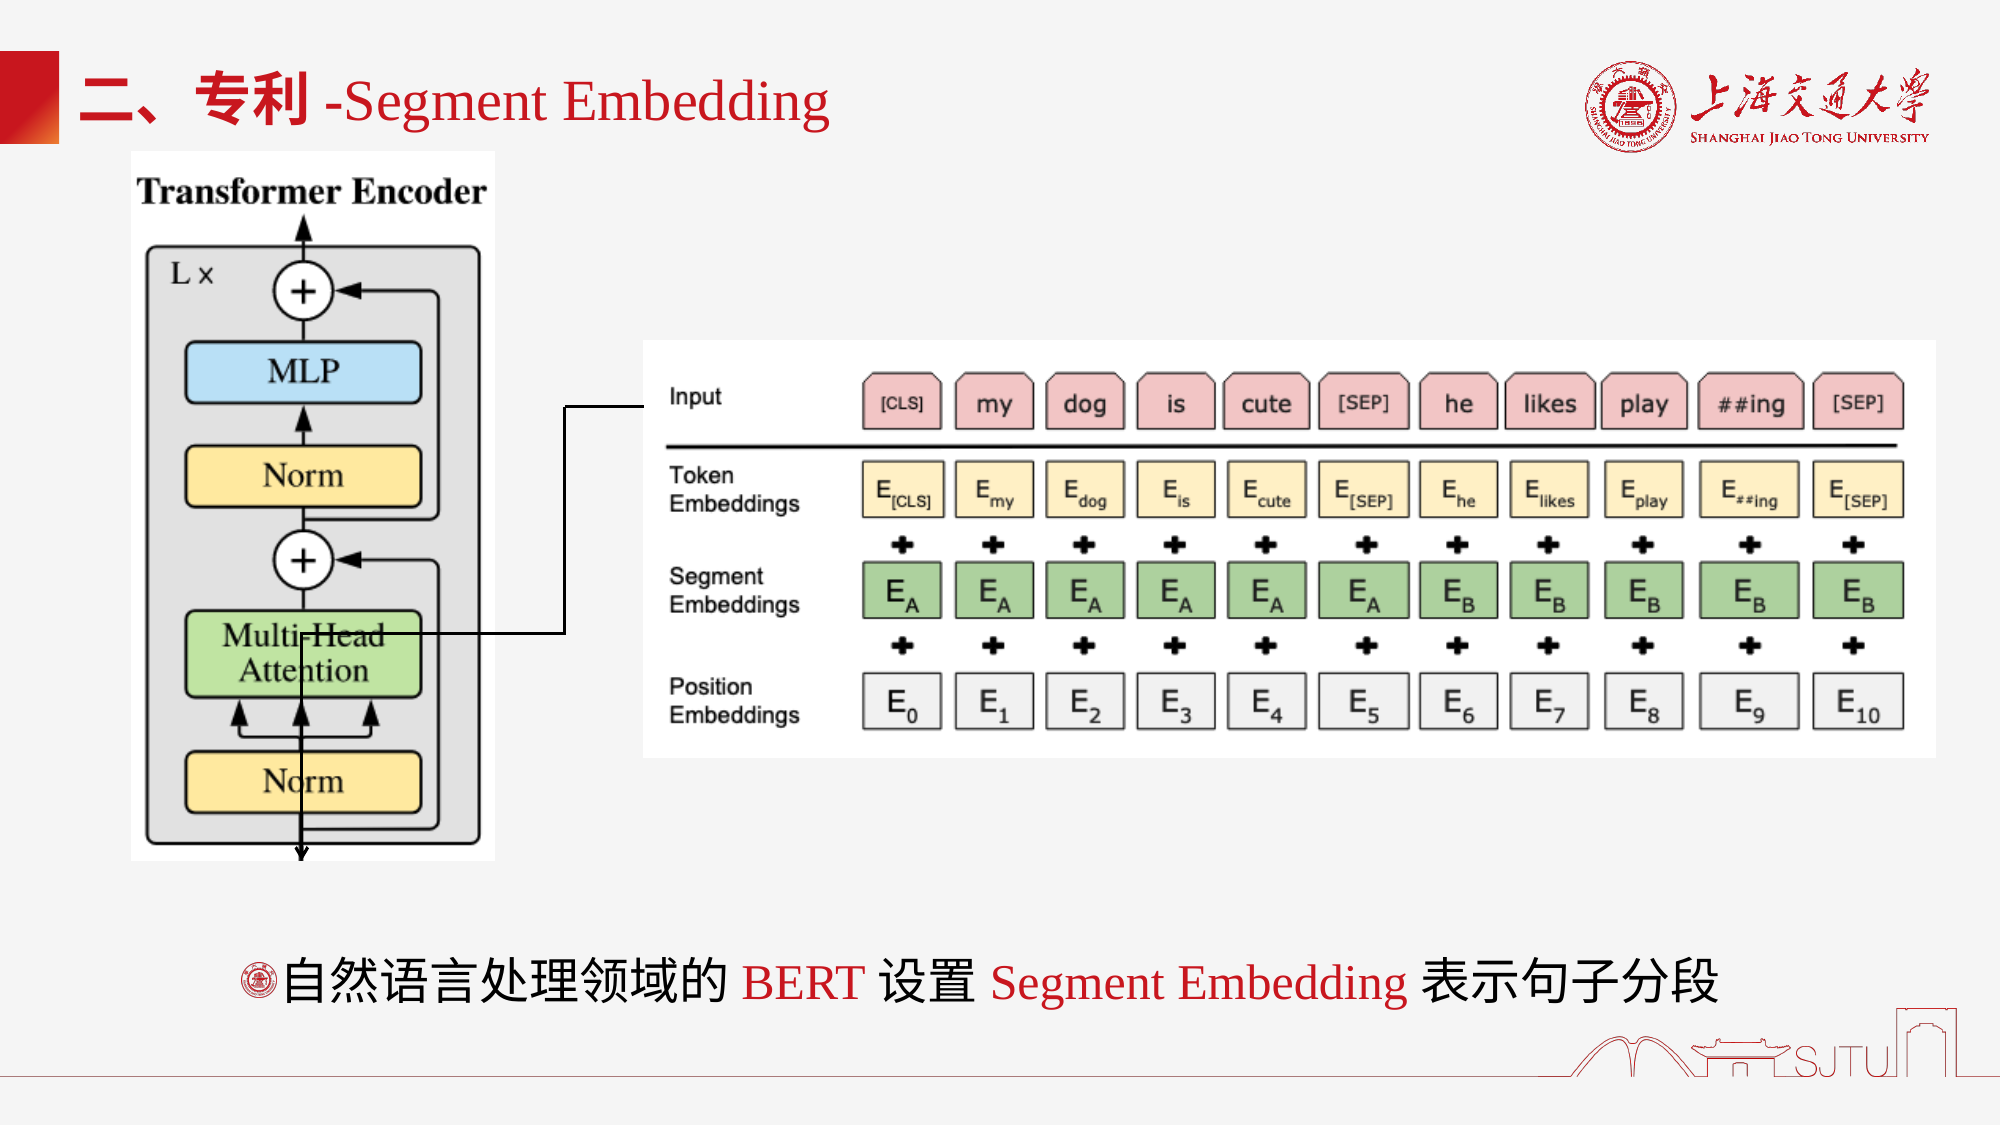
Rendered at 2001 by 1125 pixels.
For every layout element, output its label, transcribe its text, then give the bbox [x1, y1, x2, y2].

title 二、专利-Segment Embedding [62, 43, 1530, 152]
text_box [206, 501, 661, 766]
picture [1567, 43, 1946, 168]
text_box 自然语言处理领域的BERT设置Segment Embedding表示句子分段 [62, 924, 1900, 1018]
picture [131, 151, 495, 861]
picture [241, 962, 277, 998]
picture [643, 340, 1936, 759]
picture [0, 1008, 2000, 1077]
